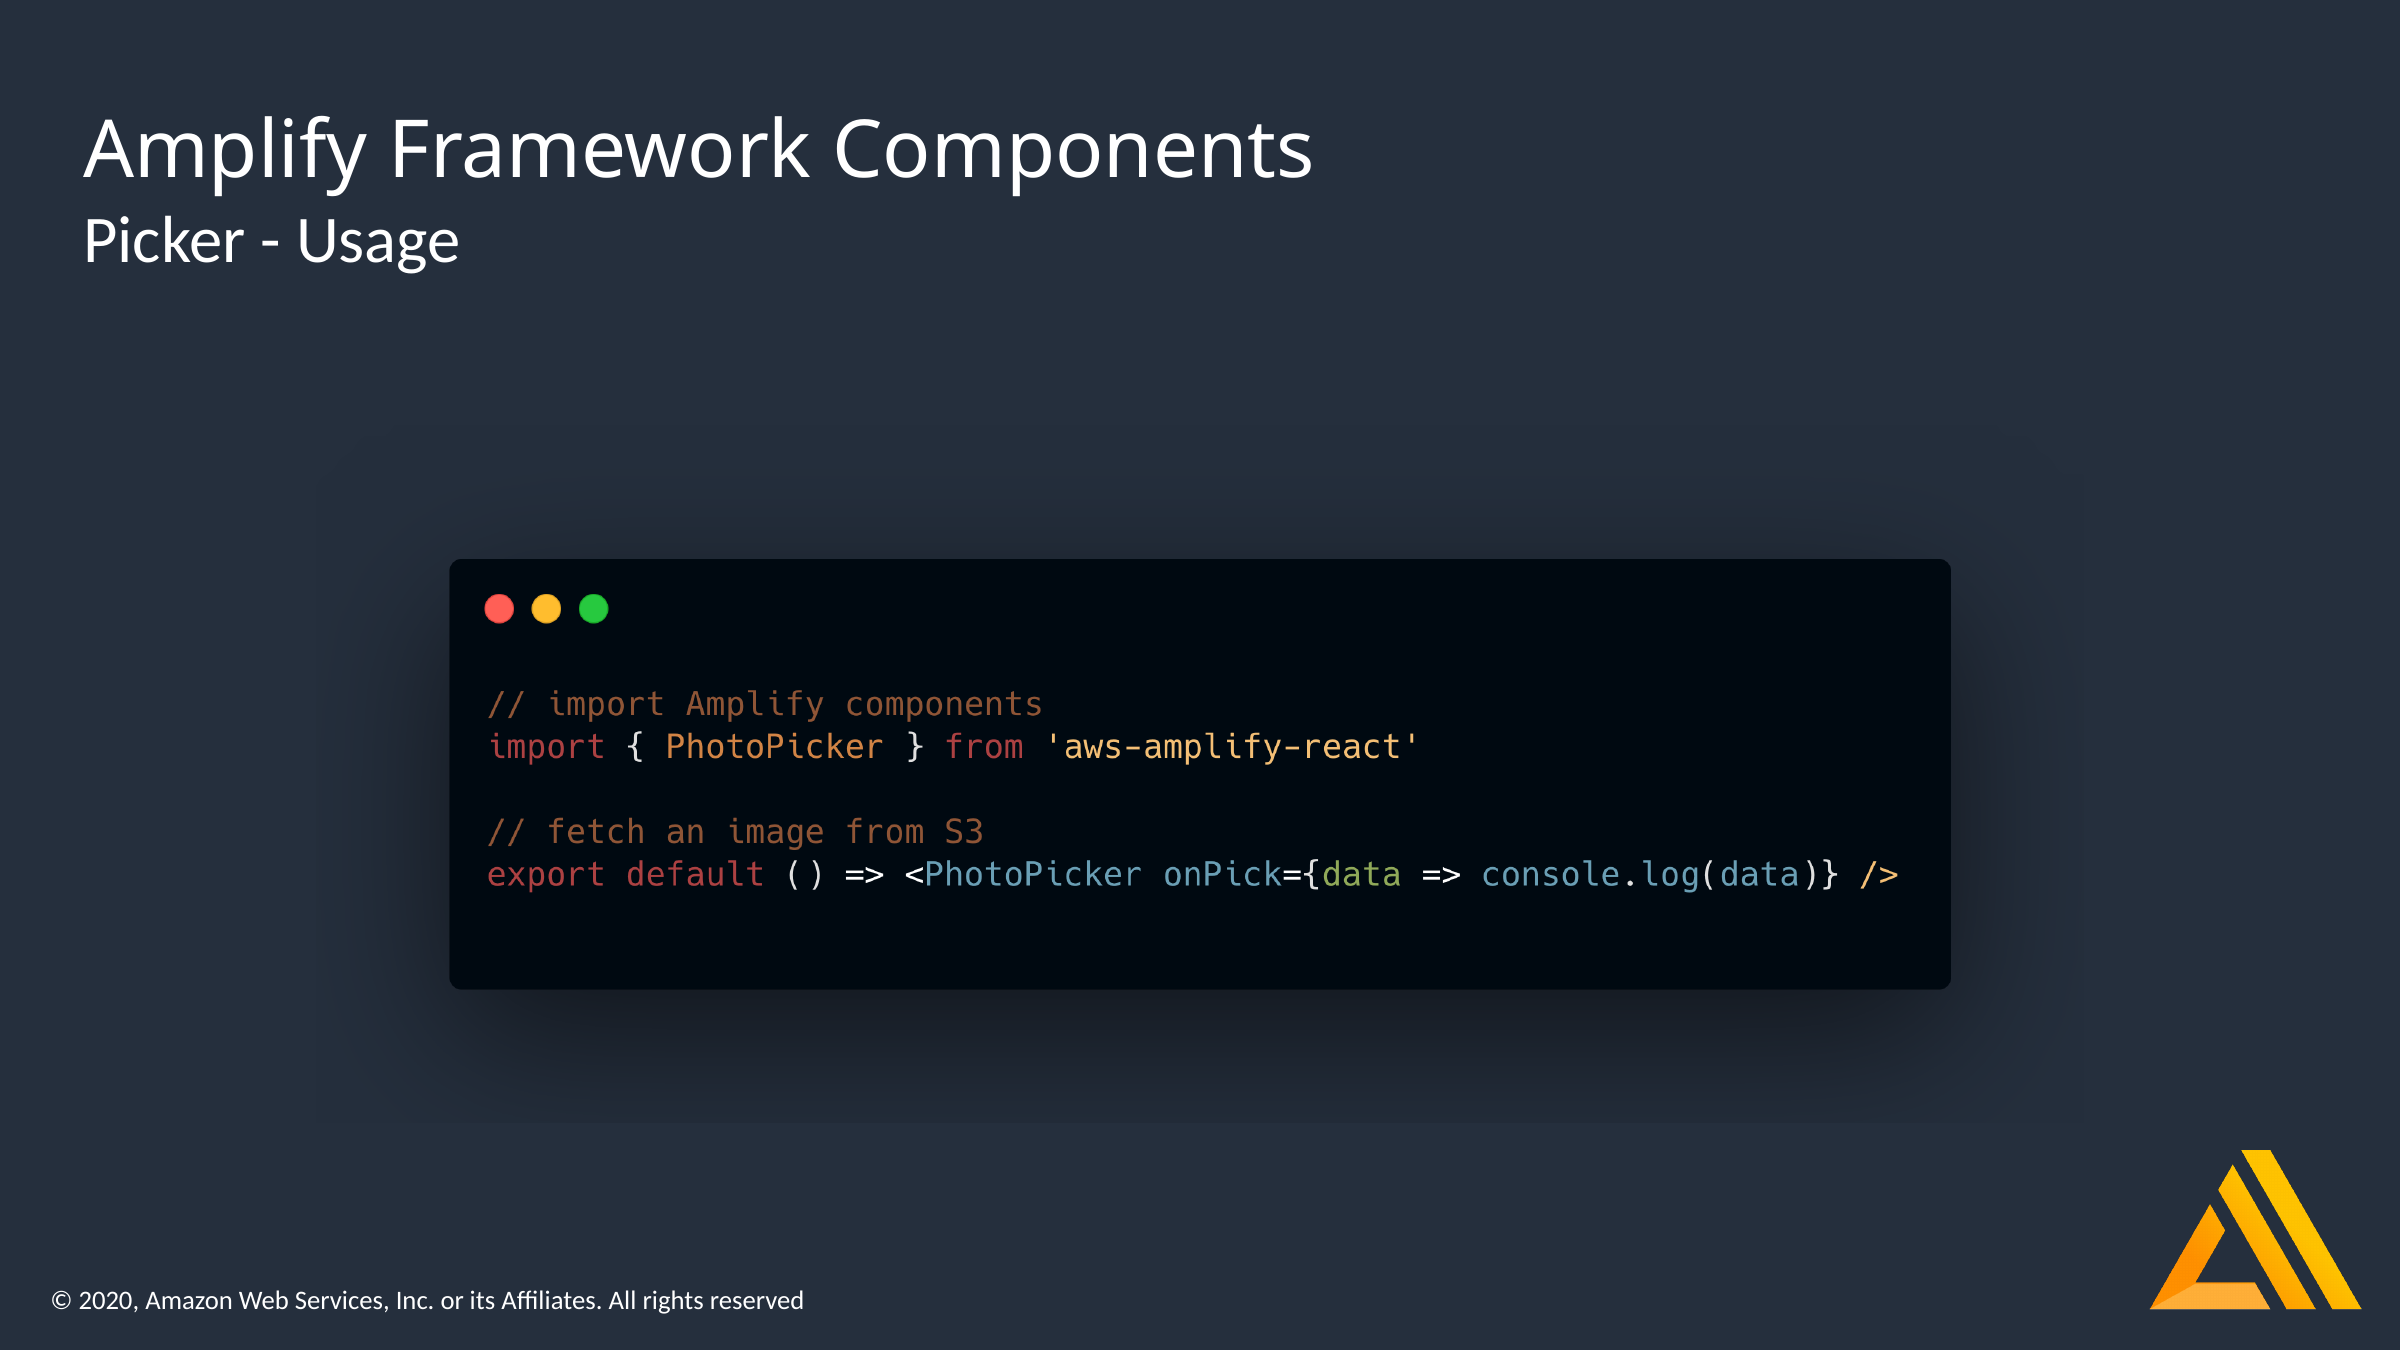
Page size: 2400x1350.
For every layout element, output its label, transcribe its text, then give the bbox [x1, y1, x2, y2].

picture [315, 425, 2085, 1123]
picture [2127, 1098, 2390, 1350]
title Amplify Framework Components [53, 56, 2347, 235]
text_box Picker - Usage [53, 180, 1968, 301]
